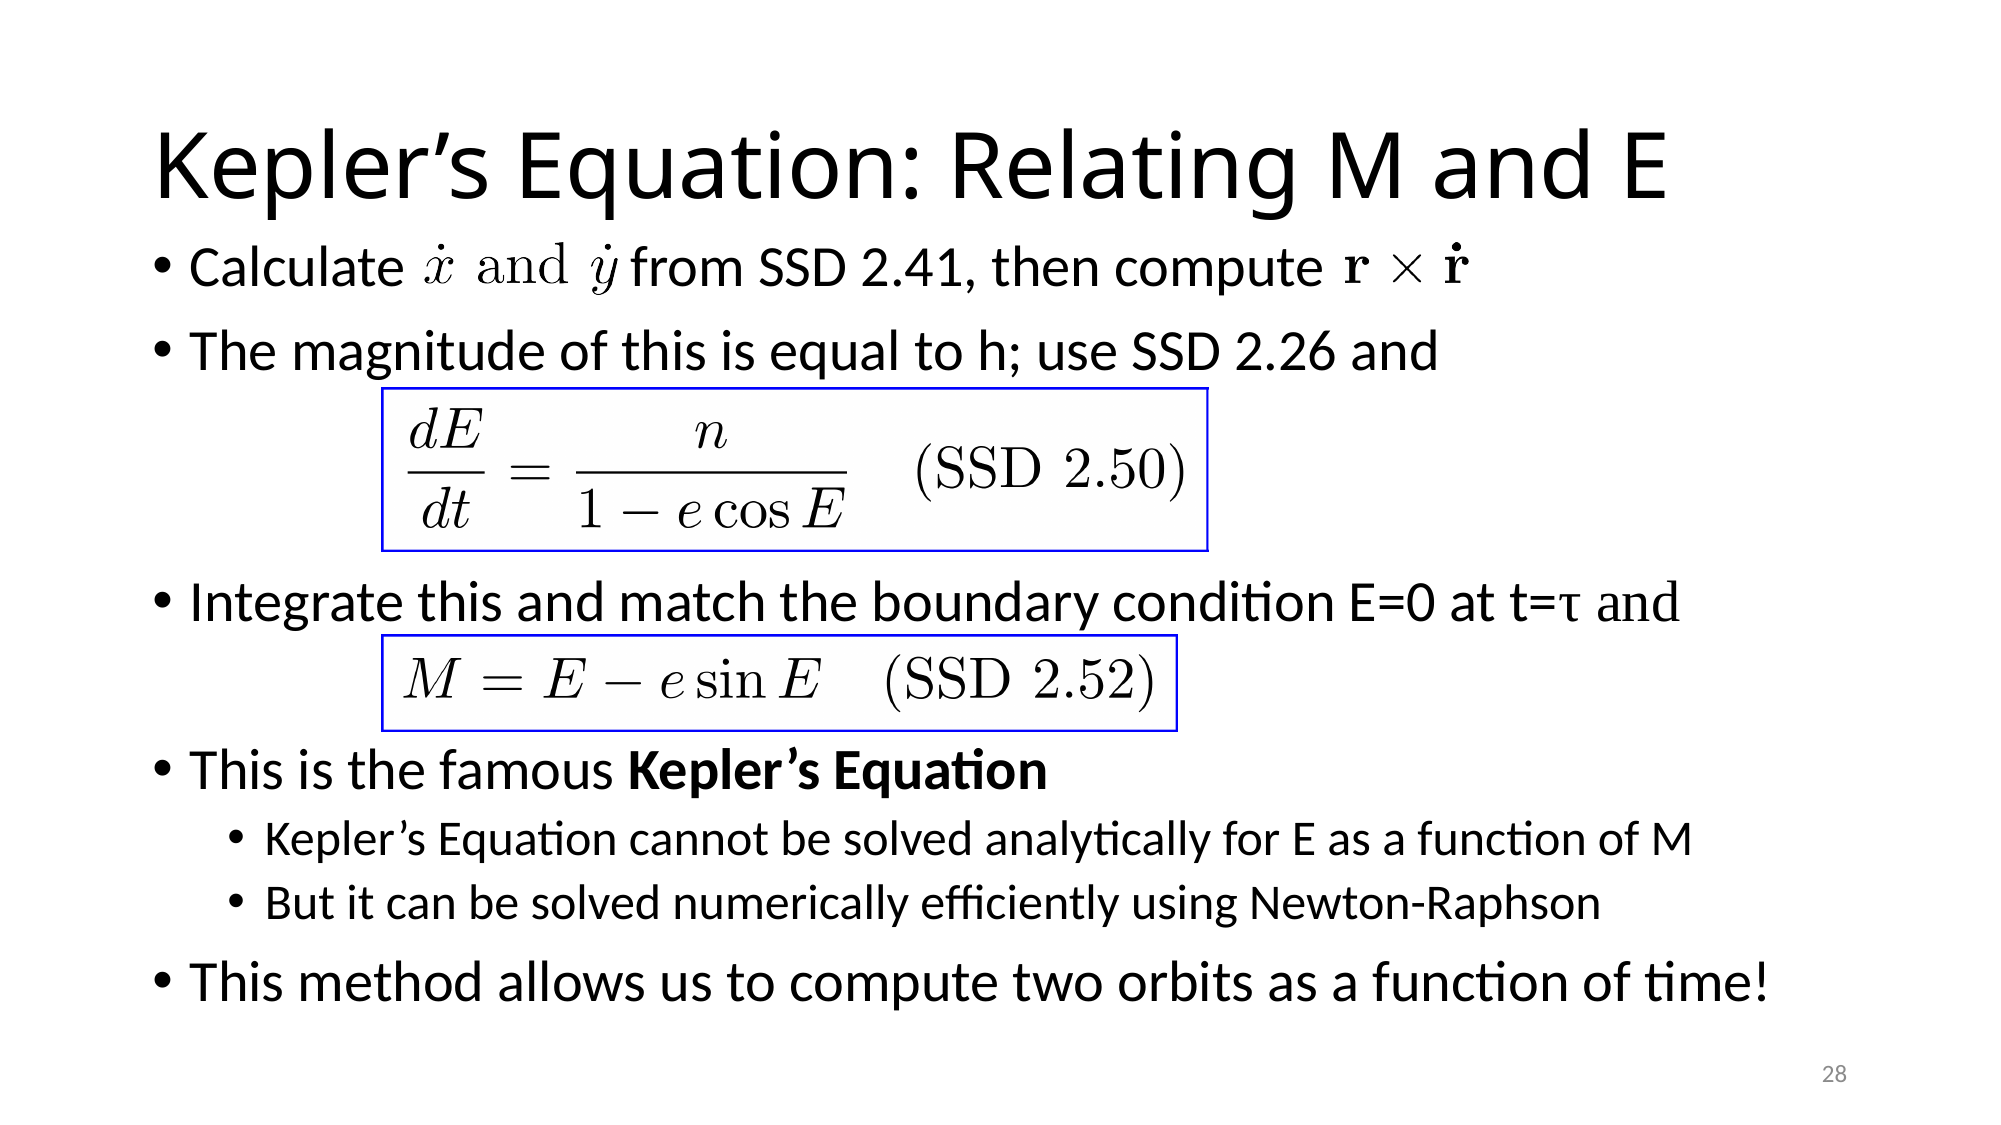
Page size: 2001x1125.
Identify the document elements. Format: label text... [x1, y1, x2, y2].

slide_number 28 [1412, 1042, 1863, 1103]
title Kepler’s Equation: Relating M and E [137, 59, 1863, 228]
picture [424, 242, 618, 295]
list Calculate from SSD 2.41, then compute The magnitude of this is equal to h; use SSD 2.26 and Integrate this and match the boundary condition E=0 at t=τ and This is the famous Kepler’s Equation Kepler’s Equation cannot be solved analytically for E as a function of M But it can be solved numerically efficiently using Newton-Raphson This method allows us to compute two orbits as a function of time! [137, 228, 1863, 1043]
picture [381, 634, 1178, 733]
picture [381, 387, 1209, 552]
picture [1345, 242, 1469, 283]
